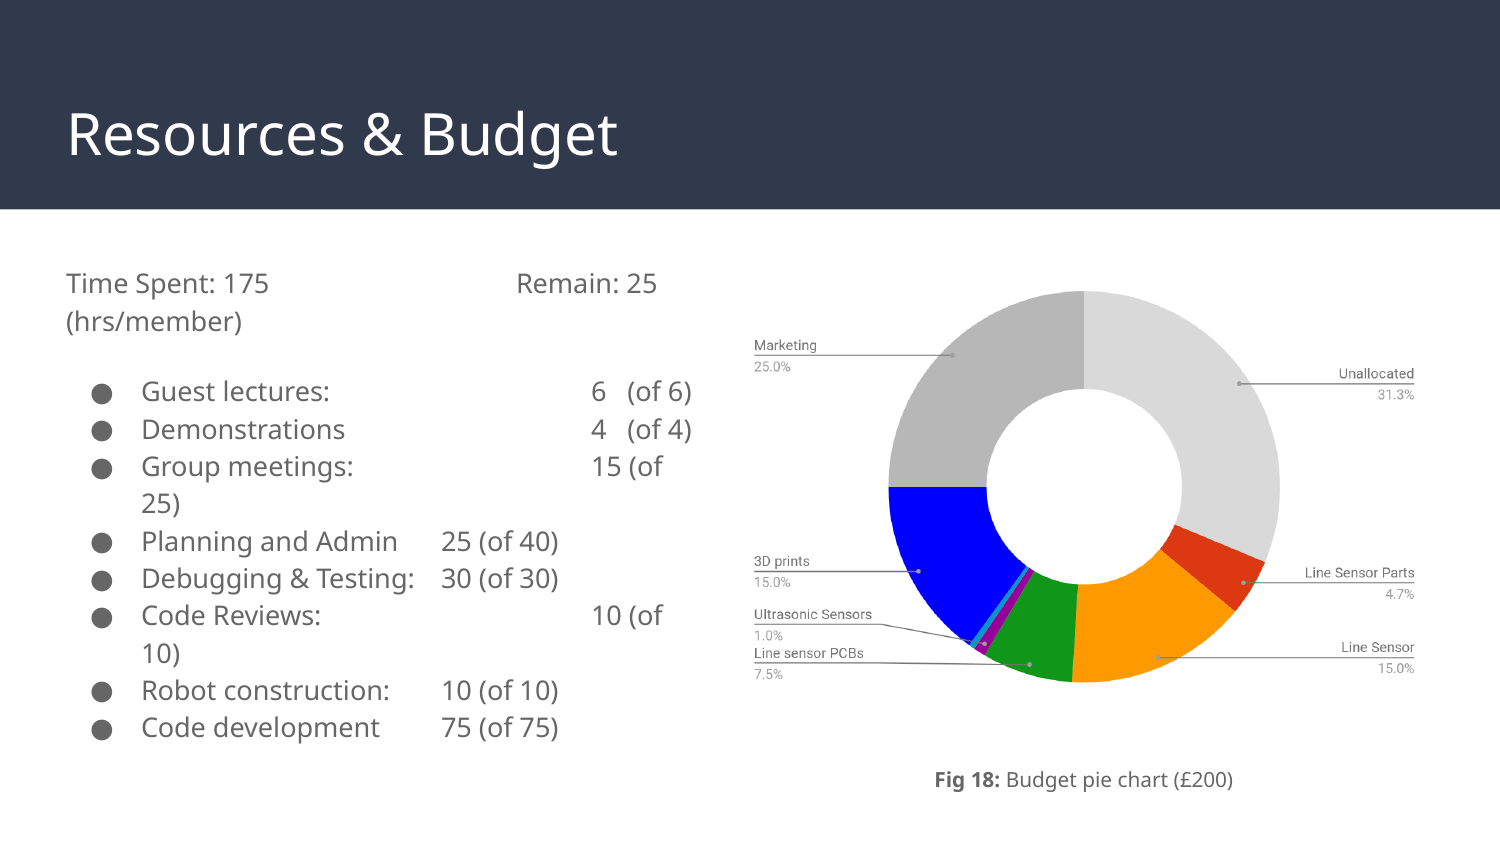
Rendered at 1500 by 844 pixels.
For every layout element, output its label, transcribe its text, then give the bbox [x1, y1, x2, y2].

text_box Time Spent: 175 Remain: 25 (hrs/member) Guest lectures: 6 (of 6) Demonstrations 4 (of 4) Group meetings: 15 (of 25) Planning and Admin 25 (of 40) Debugging & Testing: 30 (of 30) Code Reviews: 10 (of 10) Robot construction: 10 (of 10) Code development 75 (of 75) [51, 247, 708, 752]
text_box Fig 18: Budget pie chart (£200) [718, 751, 1449, 800]
picture [731, 268, 1436, 705]
title Resources & Budget [51, 82, 1449, 185]
